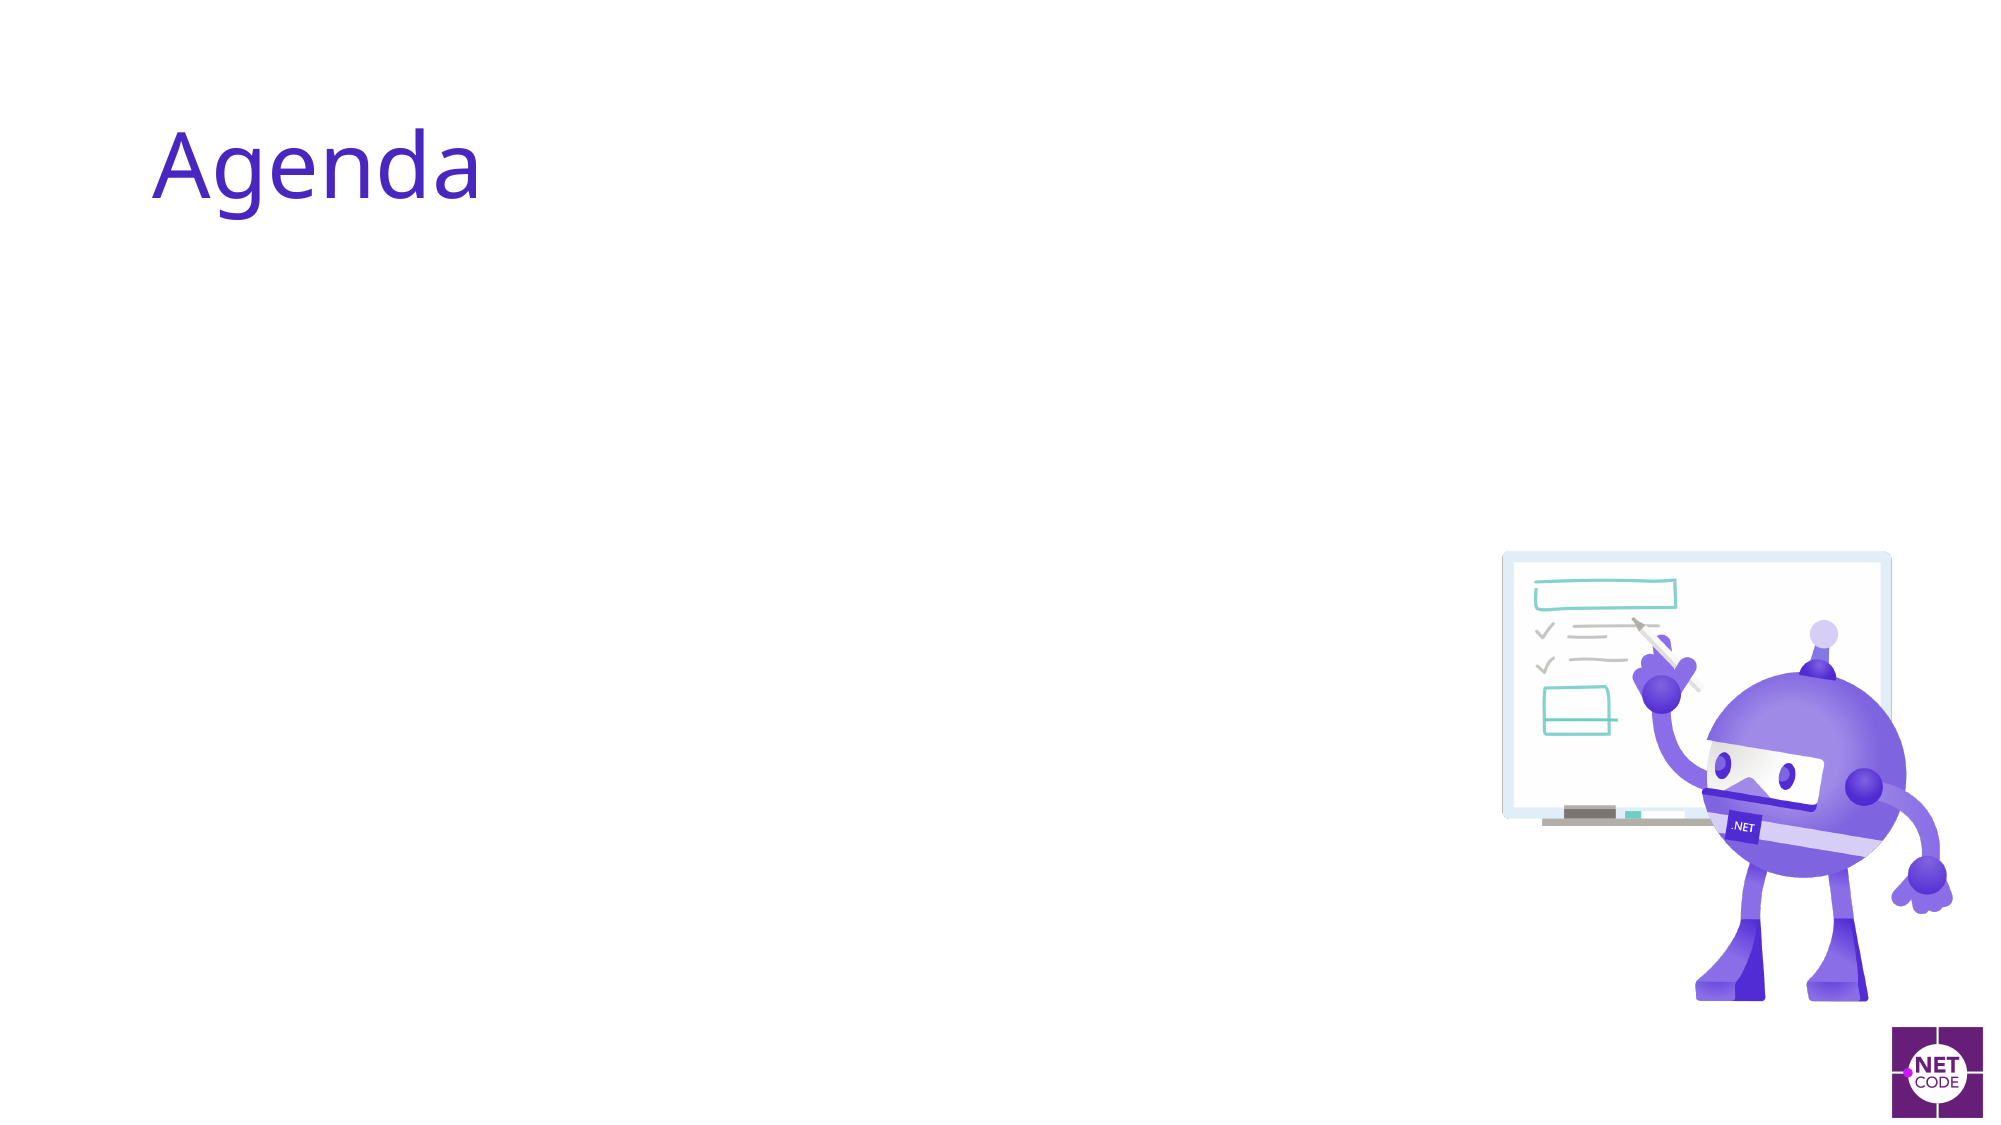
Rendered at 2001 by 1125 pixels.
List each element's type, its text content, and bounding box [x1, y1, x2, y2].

picture [1892, 1027, 1983, 1118]
title Agenda [137, 59, 1863, 278]
picture [1502, 550, 1954, 1002]
